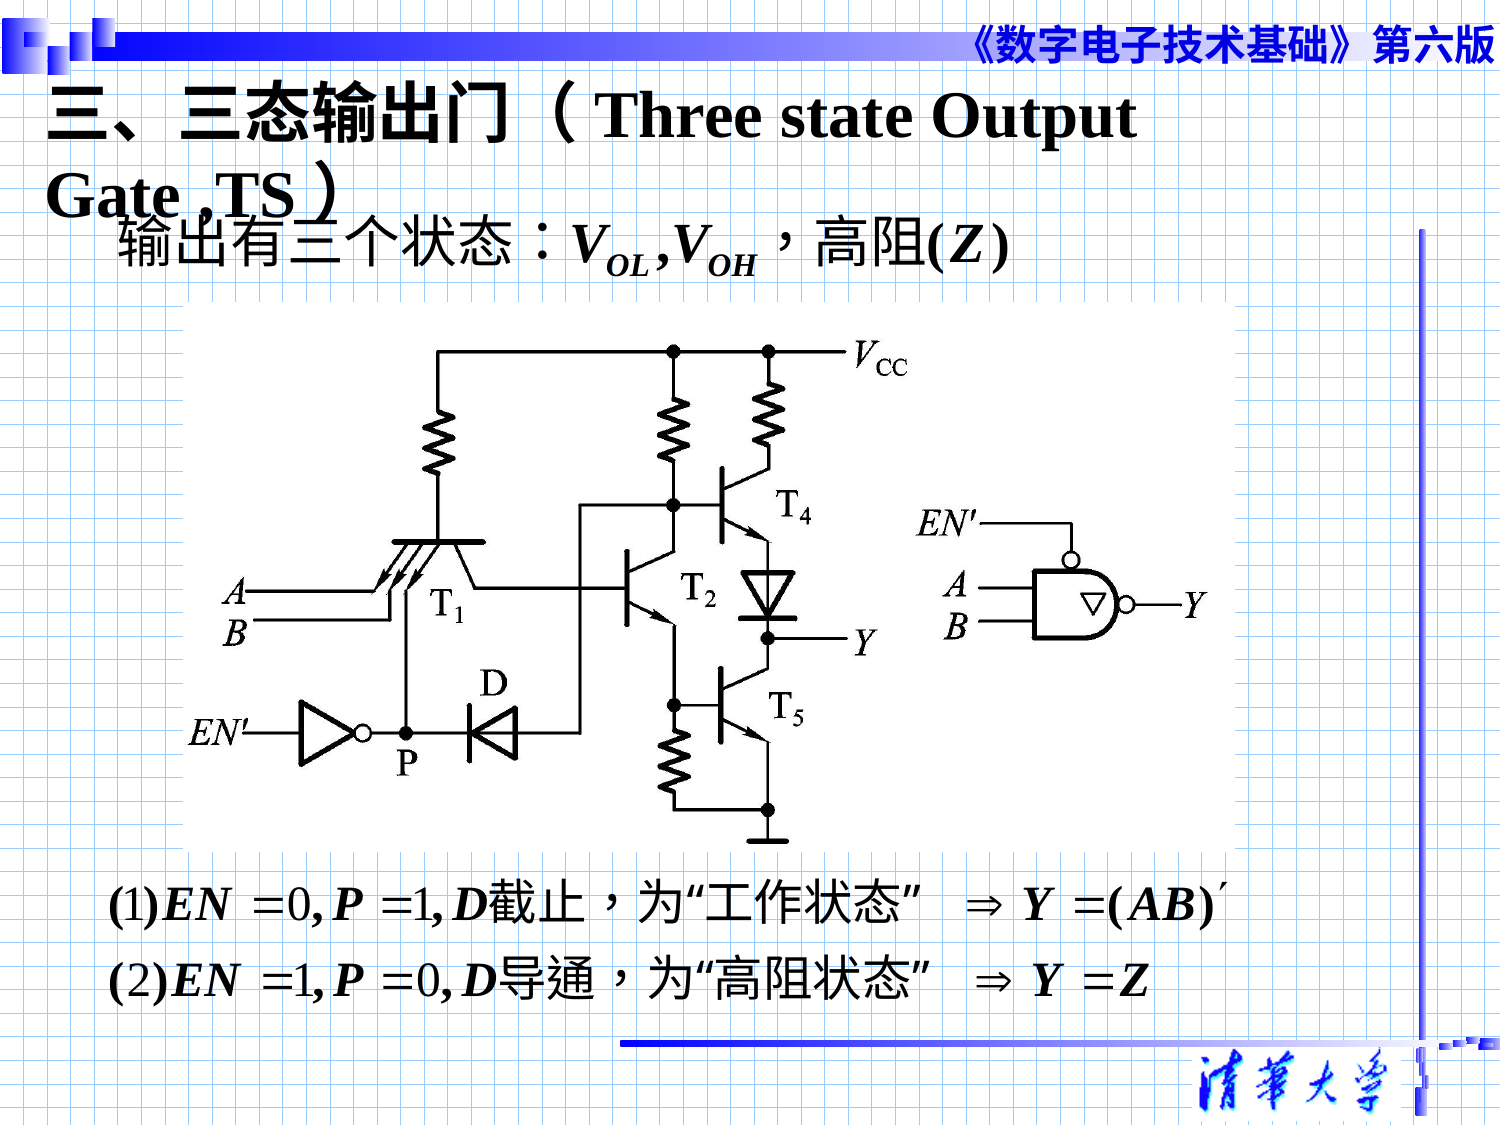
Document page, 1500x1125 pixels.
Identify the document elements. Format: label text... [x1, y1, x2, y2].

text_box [108, 200, 1020, 291]
title 三、三态输出门（Three state Output Gate ,TS） [29, 78, 1380, 224]
picture [1192, 1046, 1401, 1121]
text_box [101, 869, 1234, 1018]
picture [182, 302, 1235, 852]
